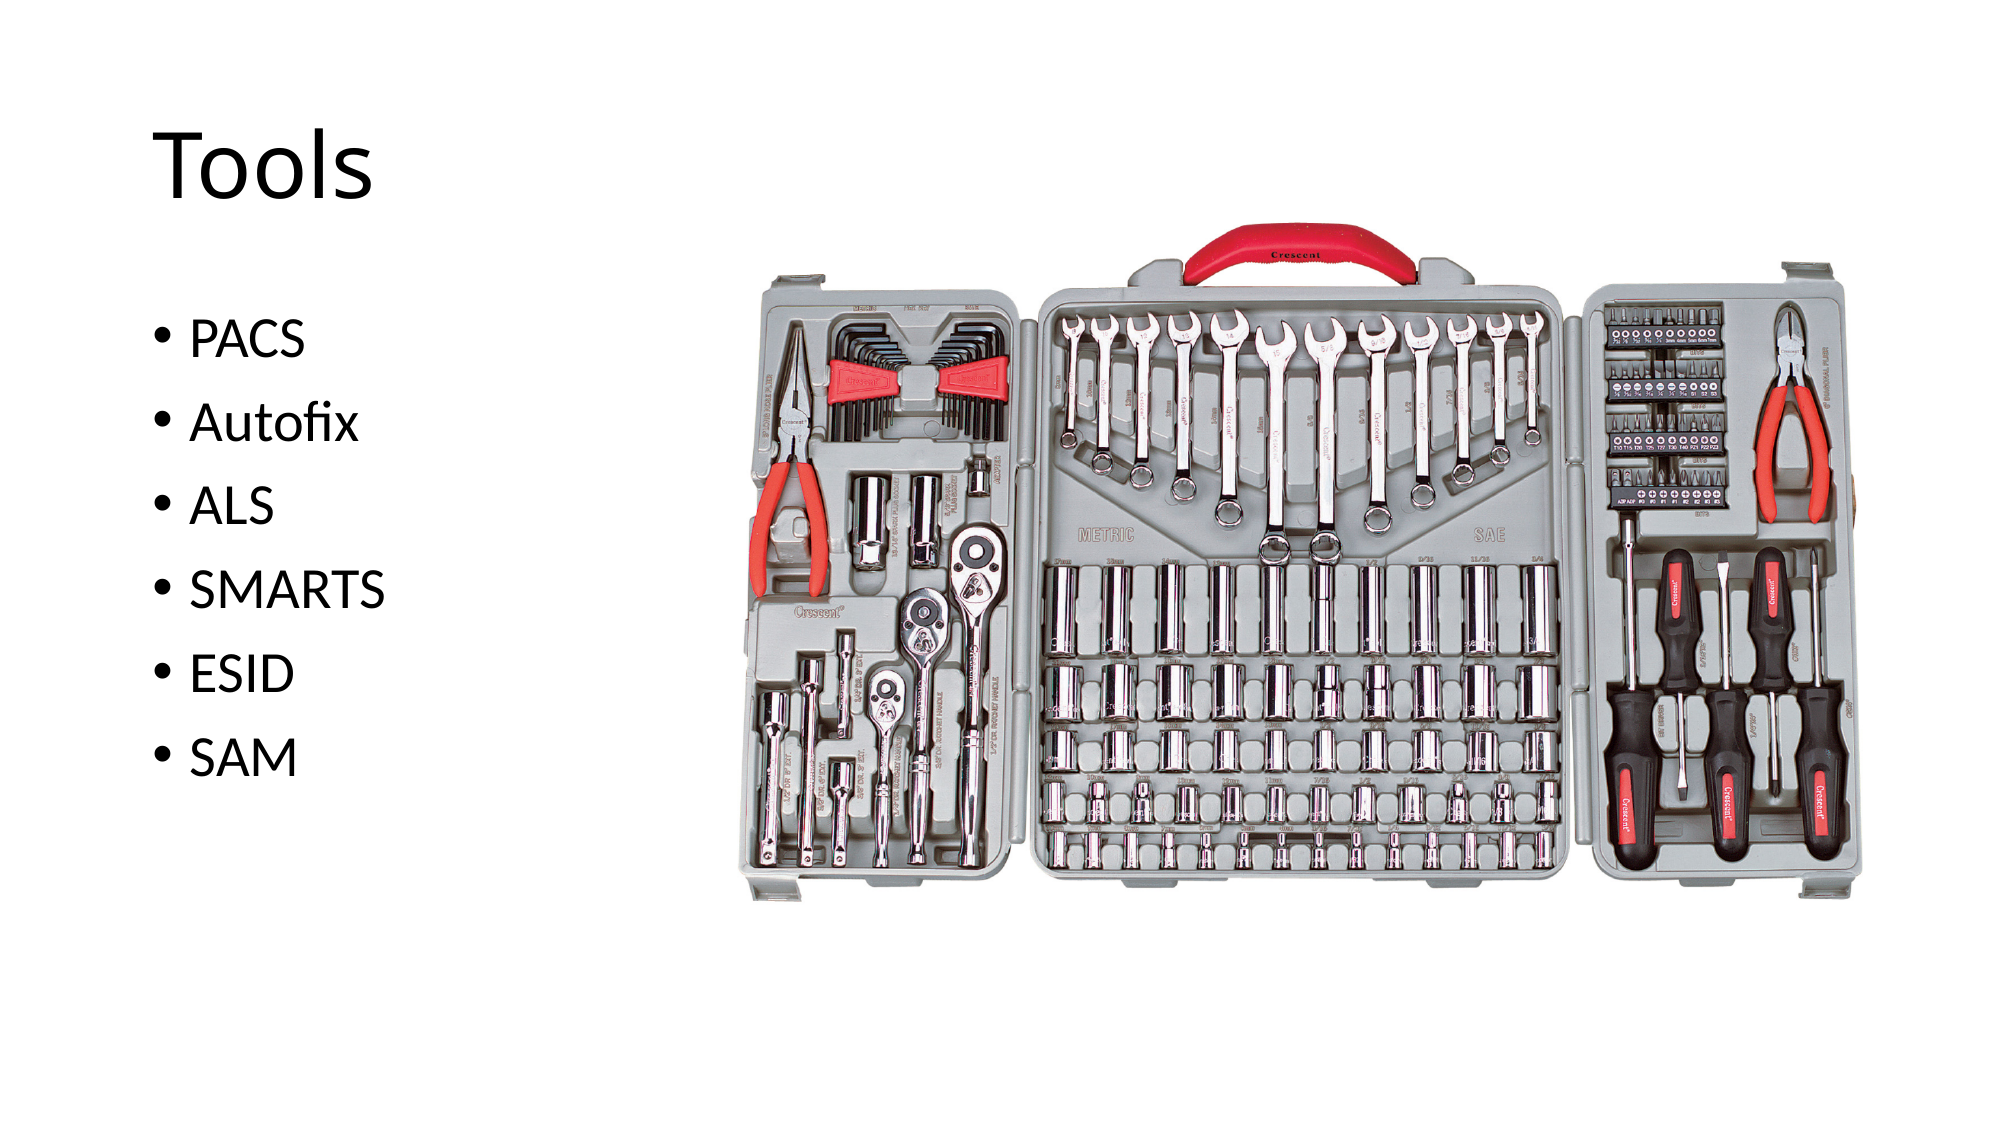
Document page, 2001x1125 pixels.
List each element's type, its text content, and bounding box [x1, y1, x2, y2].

list PACS Autofix ALS SMARTS ESID SAM [137, 299, 737, 1014]
picture [737, 0, 1863, 1125]
title Tools [137, 59, 737, 278]
